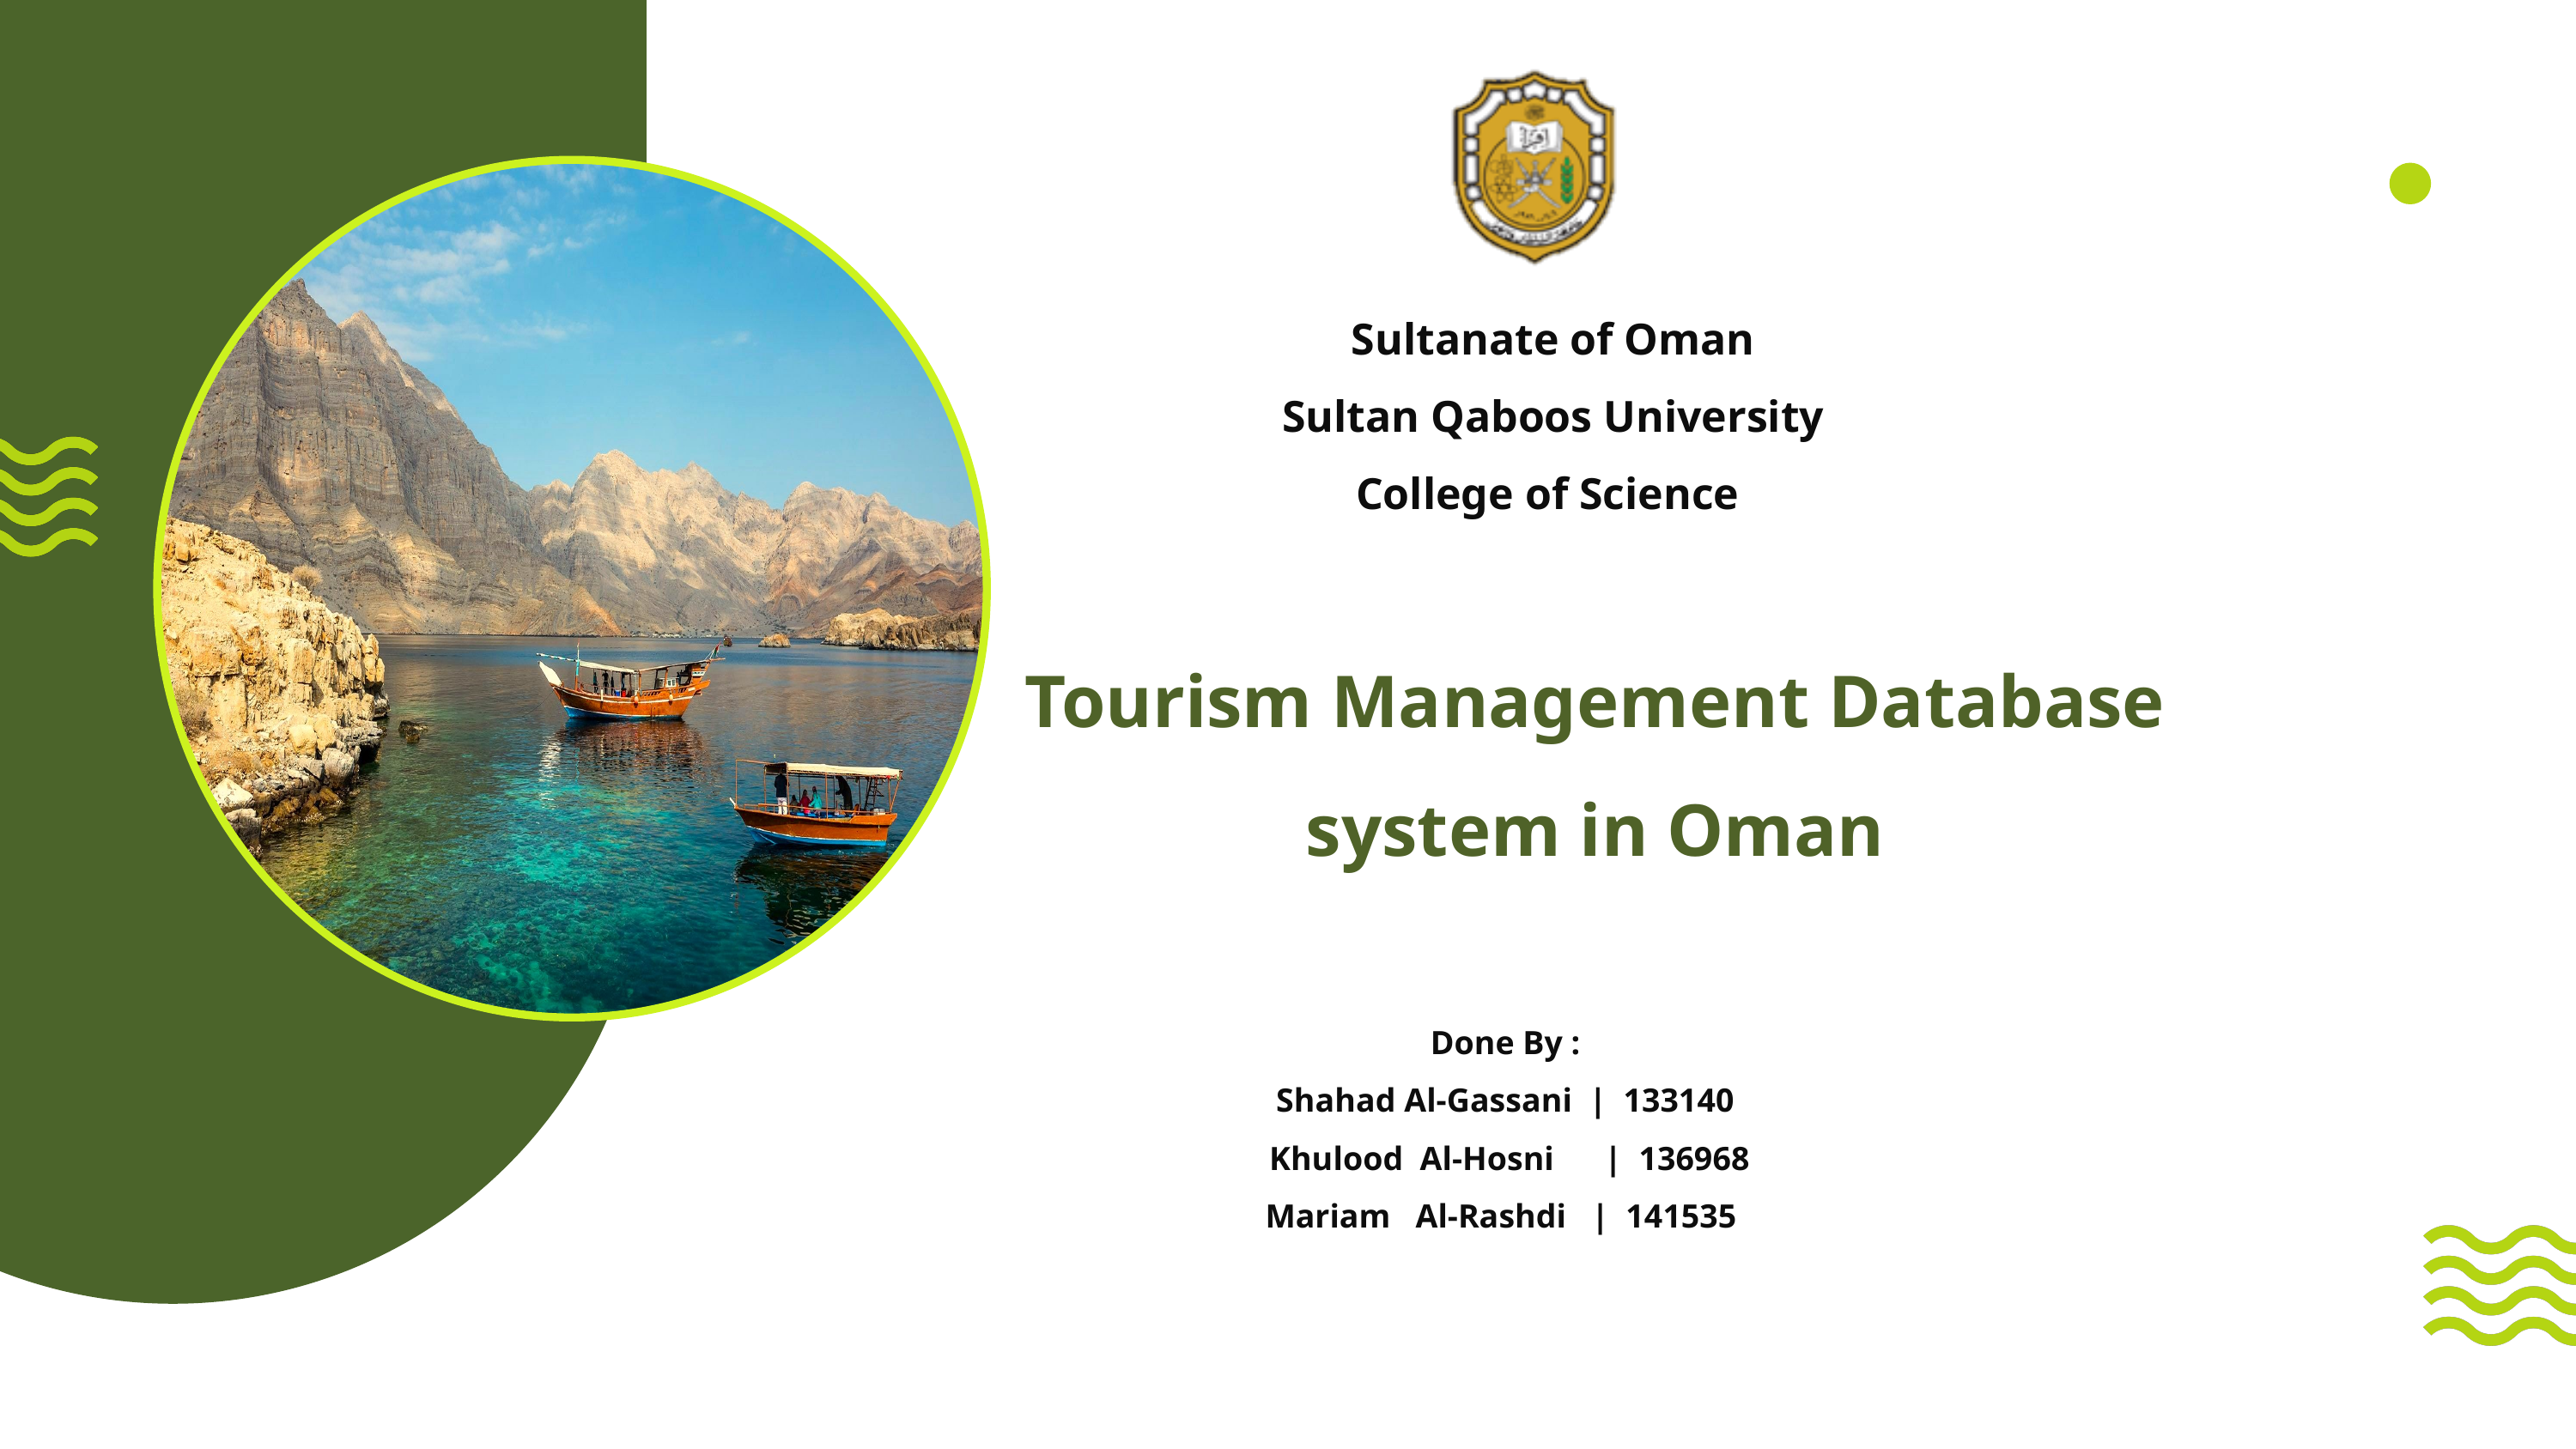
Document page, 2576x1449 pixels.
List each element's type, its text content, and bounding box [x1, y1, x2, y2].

text_box [2423, 1222, 2576, 1349]
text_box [0, 0, 1008, 943]
picture [1373, 47, 1713, 294]
text_box Tourism Management Database system in Oman [1012, 613, 2266, 871]
text_box Done By : Shahad Al-Gassani | 133140 Khulood Al-Hosni | 136968 Mariam Al-Rashdi | 141535 [676, 996, 2335, 1280]
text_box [2389, 162, 2432, 205]
text_box Sultanate of Oman Sultan Qaboos University College of Science [1012, 280, 2205, 576]
picture [156, 159, 987, 1018]
